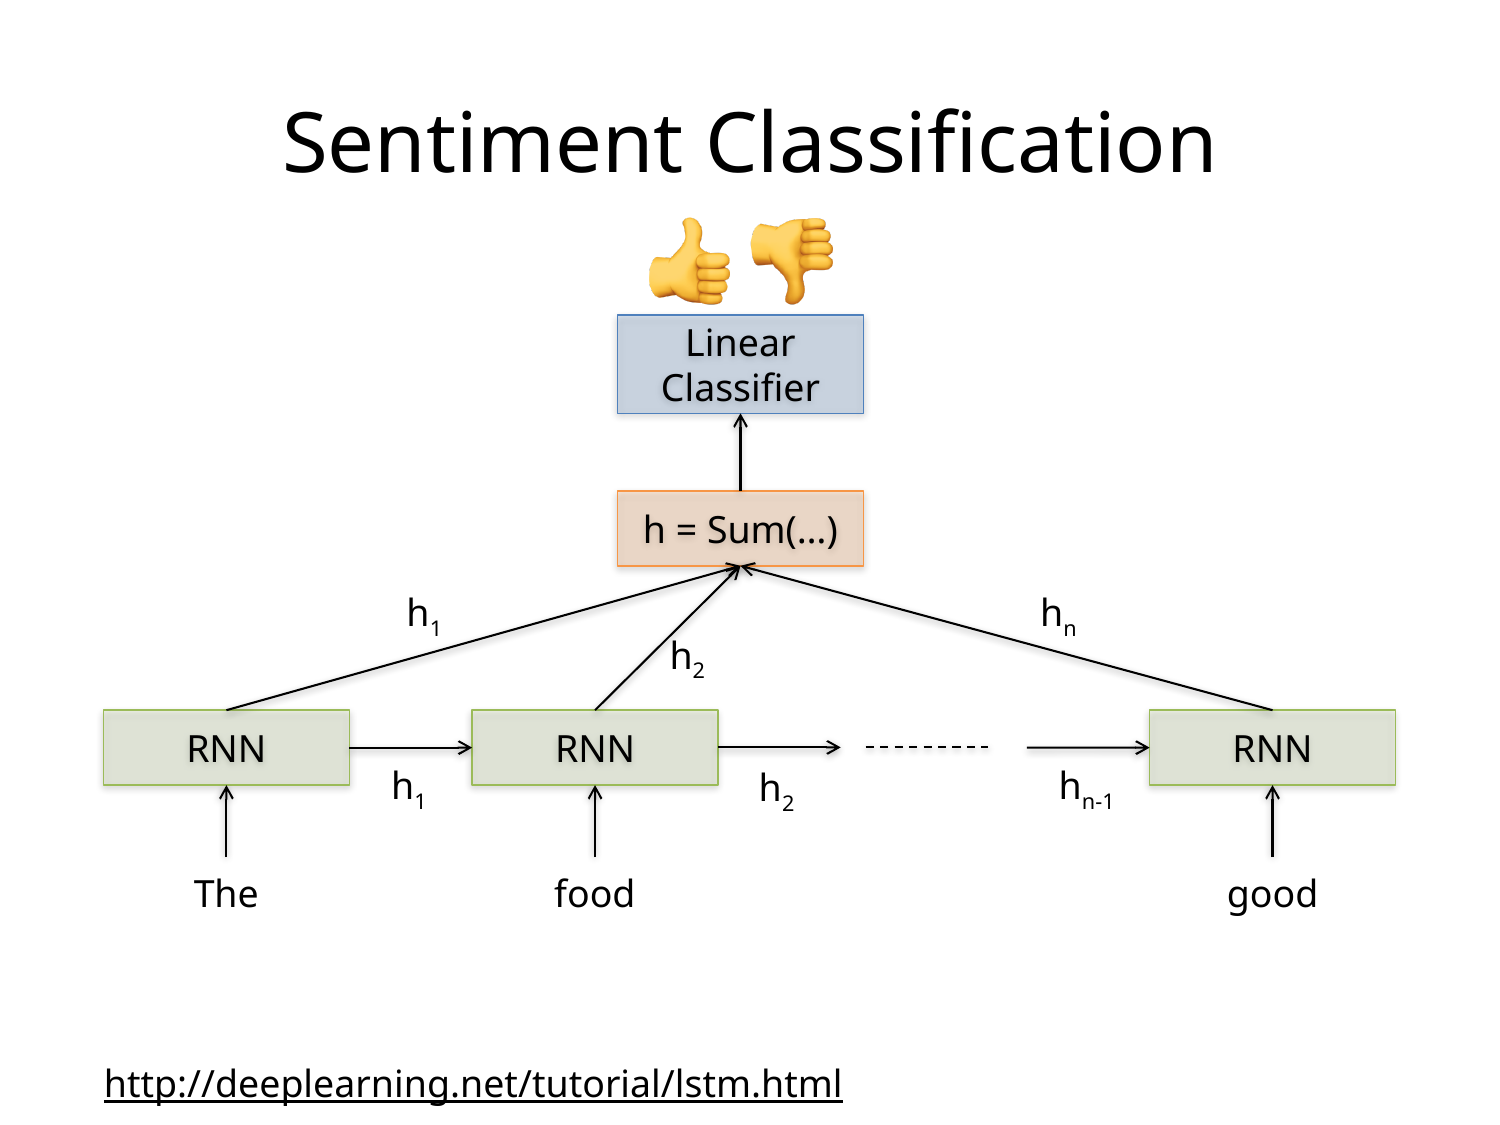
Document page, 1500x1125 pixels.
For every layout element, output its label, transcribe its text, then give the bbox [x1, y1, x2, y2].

title Sentiment Classification [75, 45, 1425, 233]
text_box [594, 565, 739, 711]
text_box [226, 565, 593, 711]
text_box http://deeplearning.net/tutorial/lstm.html [89, 1052, 868, 1118]
text_box [80, 260, 1424, 995]
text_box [645, 216, 836, 306]
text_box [740, 565, 1273, 711]
